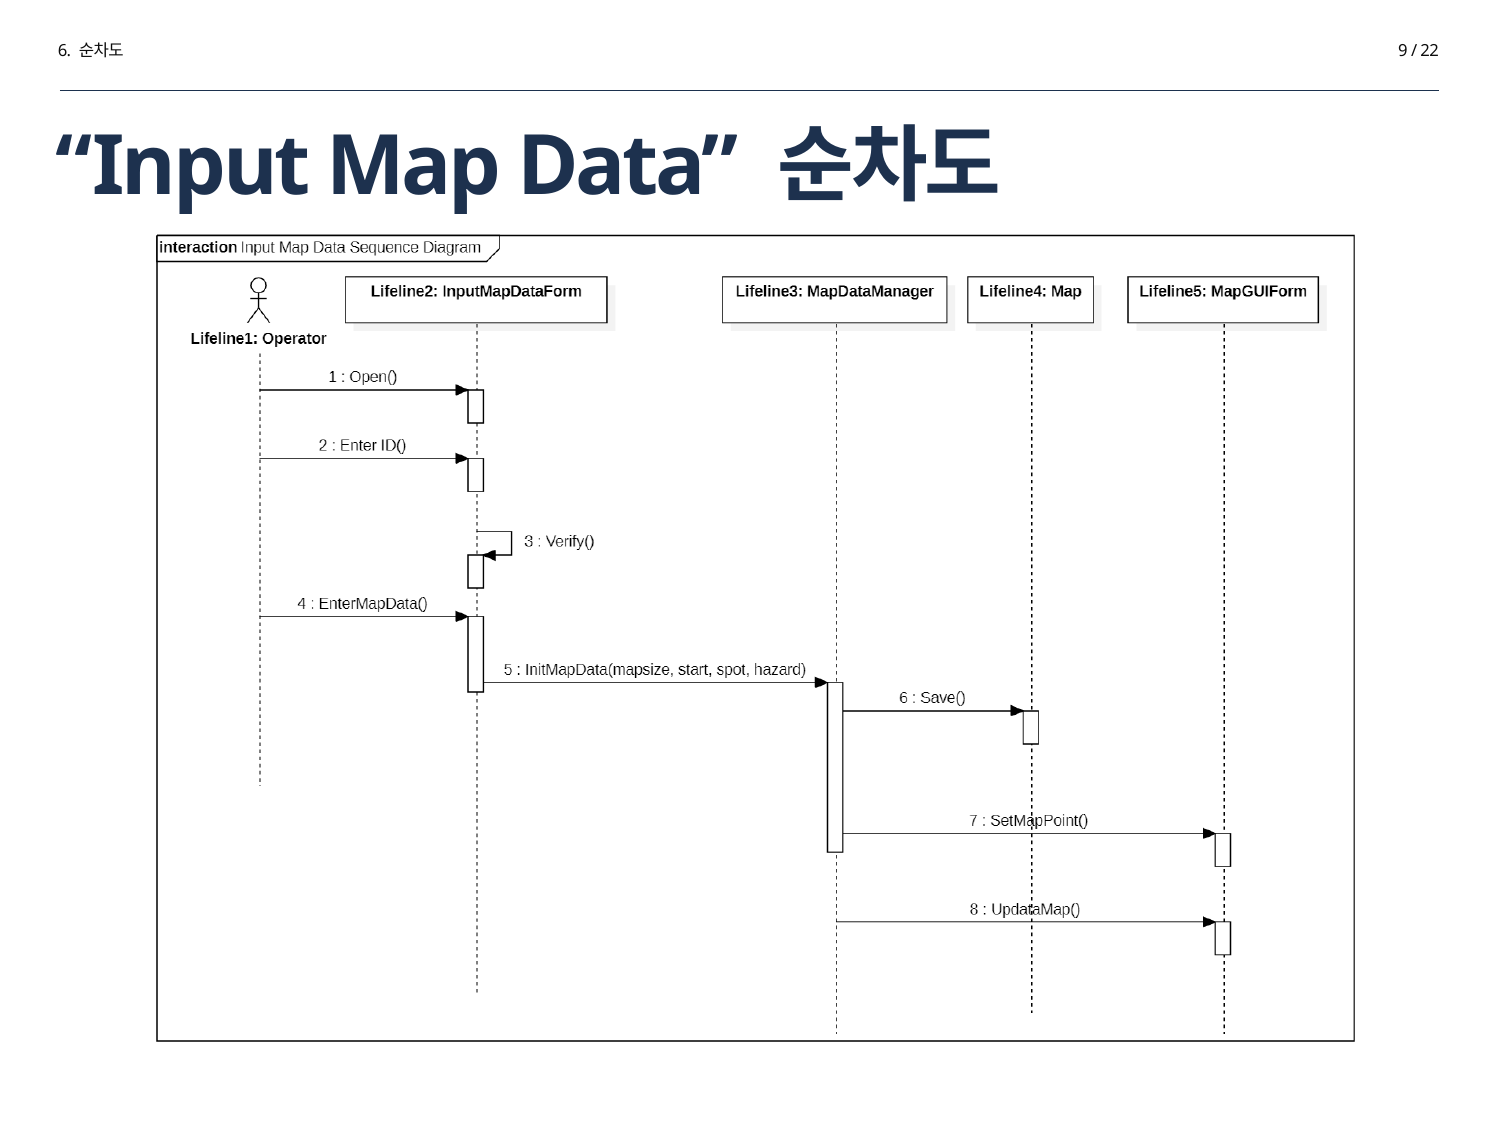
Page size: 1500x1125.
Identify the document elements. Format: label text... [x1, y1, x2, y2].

picture [151, 230, 1362, 1048]
text_box 6. 순차도 [43, 31, 303, 67]
text_box 9 / 22 [1193, 32, 1454, 70]
title “Input Map Data” 순차도 [40, 90, 1433, 231]
